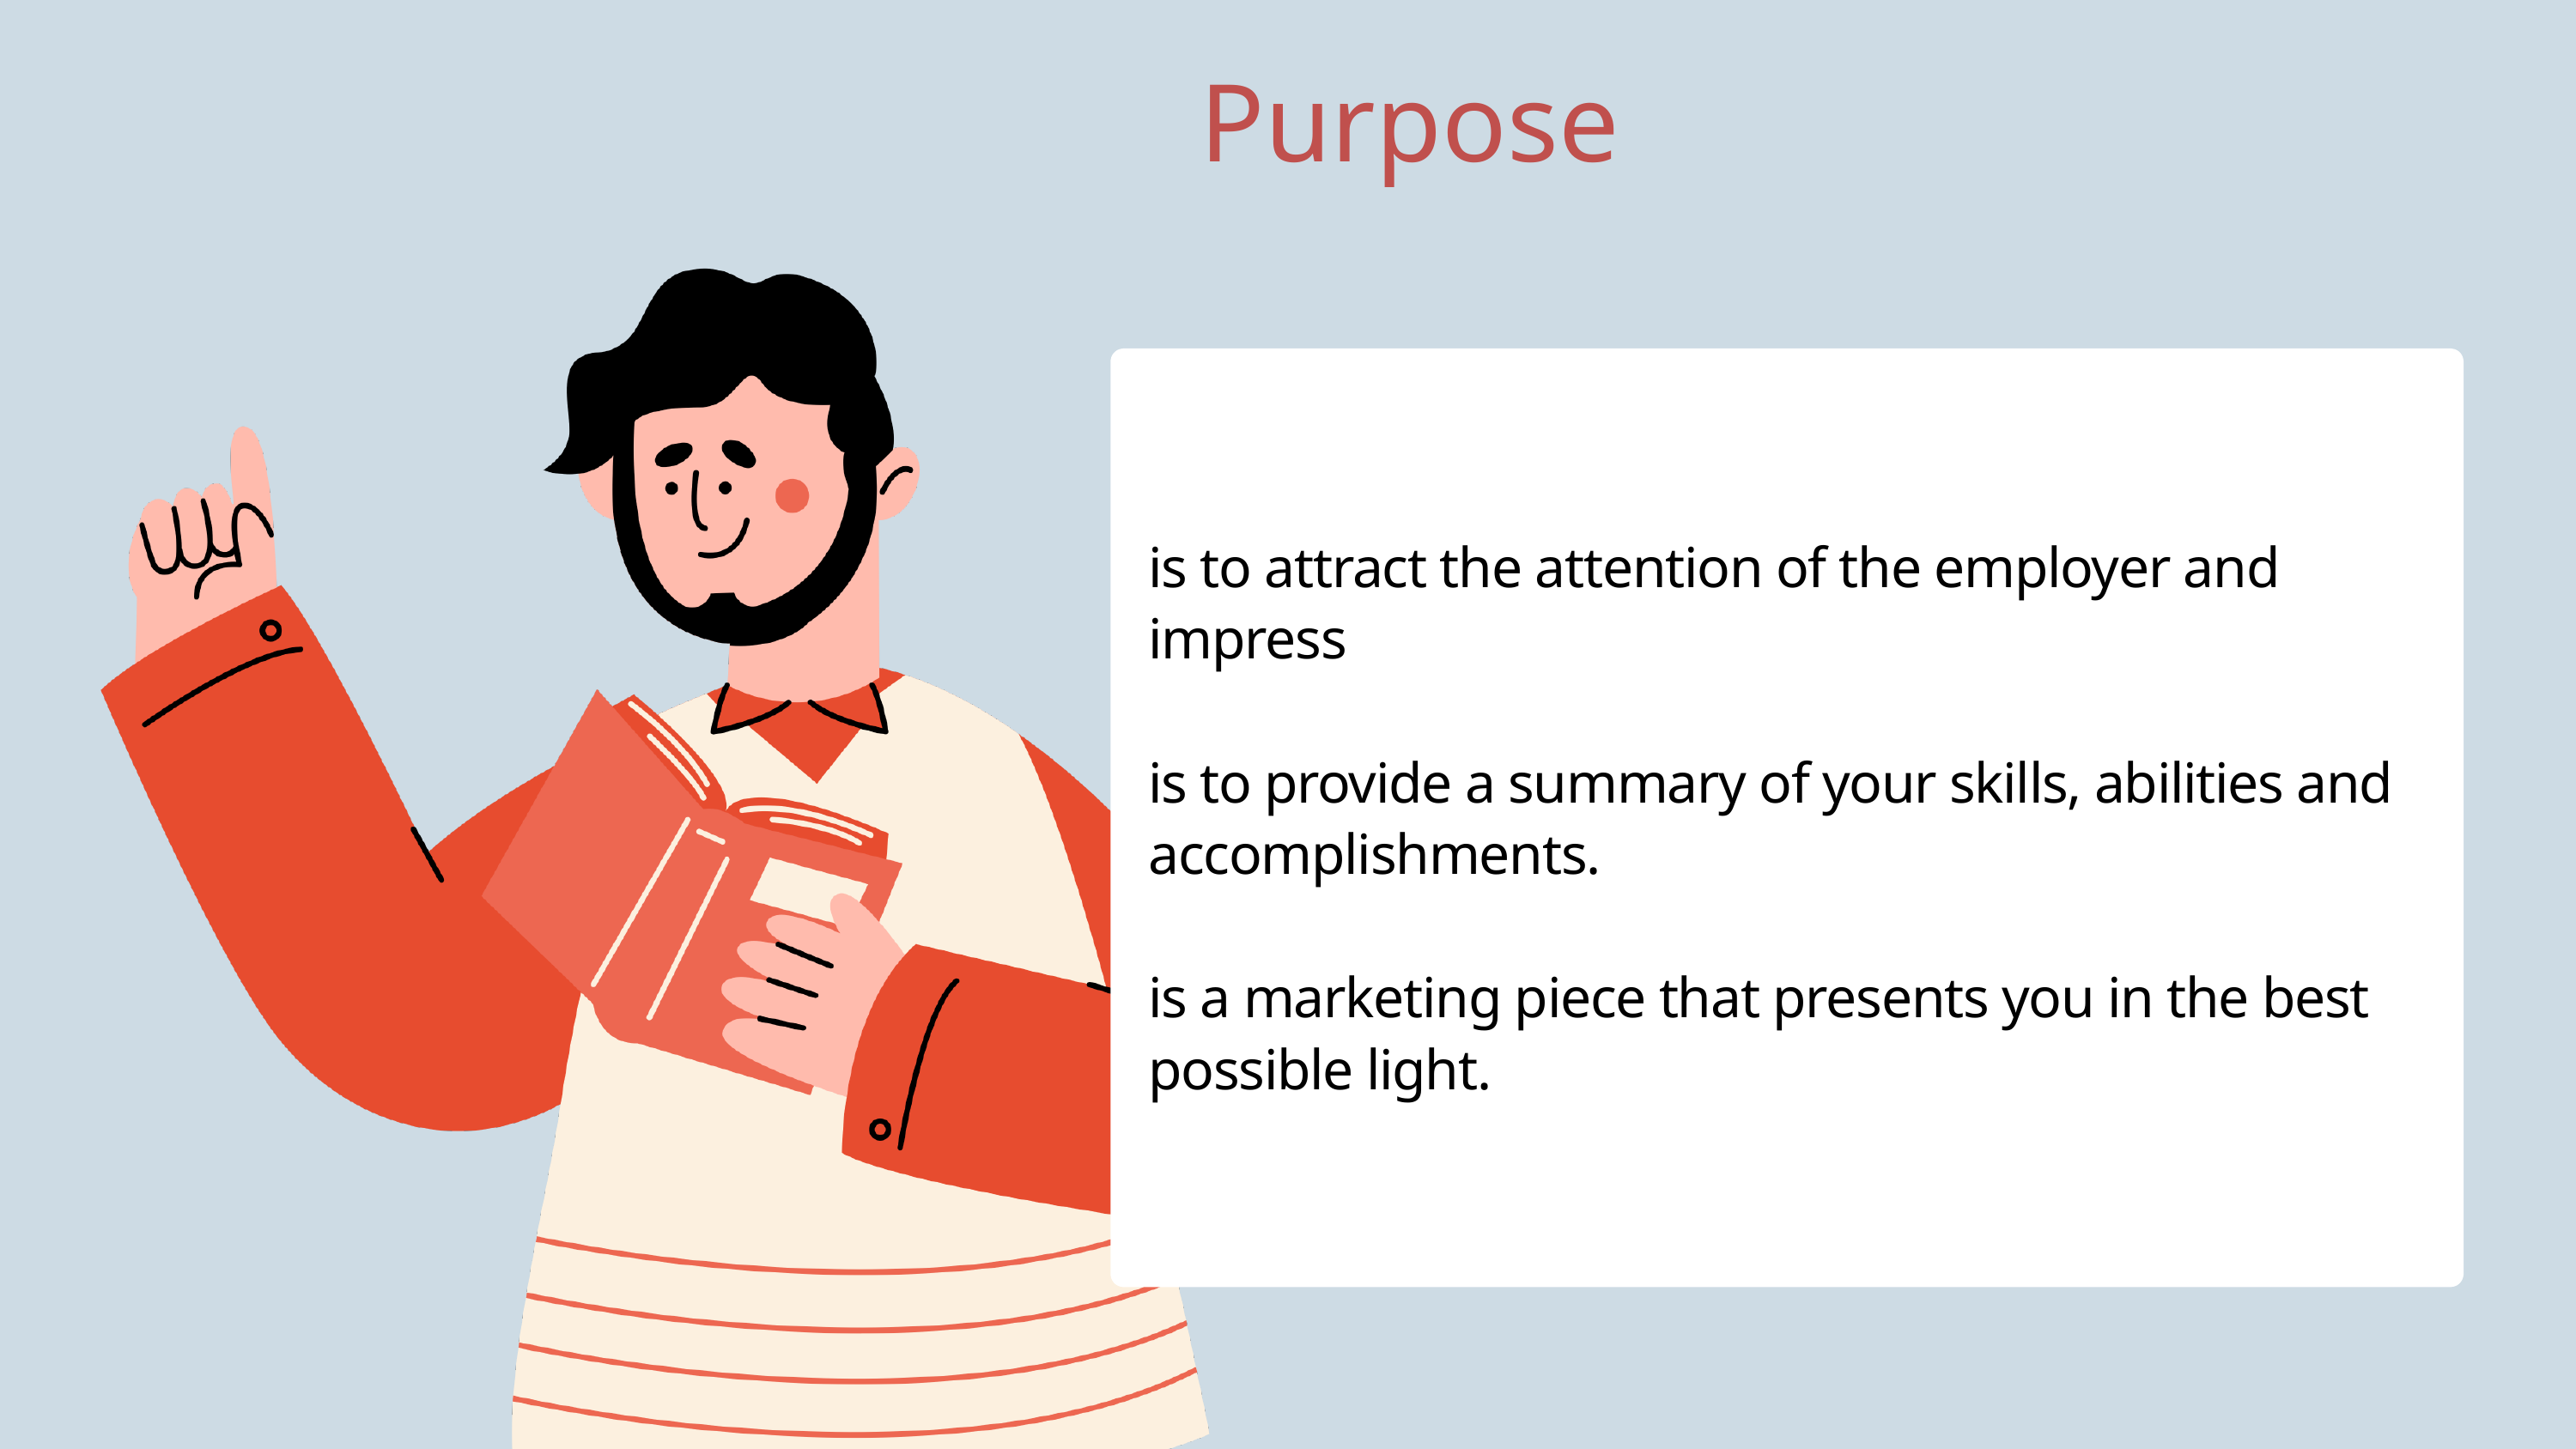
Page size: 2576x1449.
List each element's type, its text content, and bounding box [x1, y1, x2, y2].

text_box [100, 260, 1289, 1449]
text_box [1116, 354, 2458, 1282]
text_box Purpose [1032, 55, 1788, 185]
